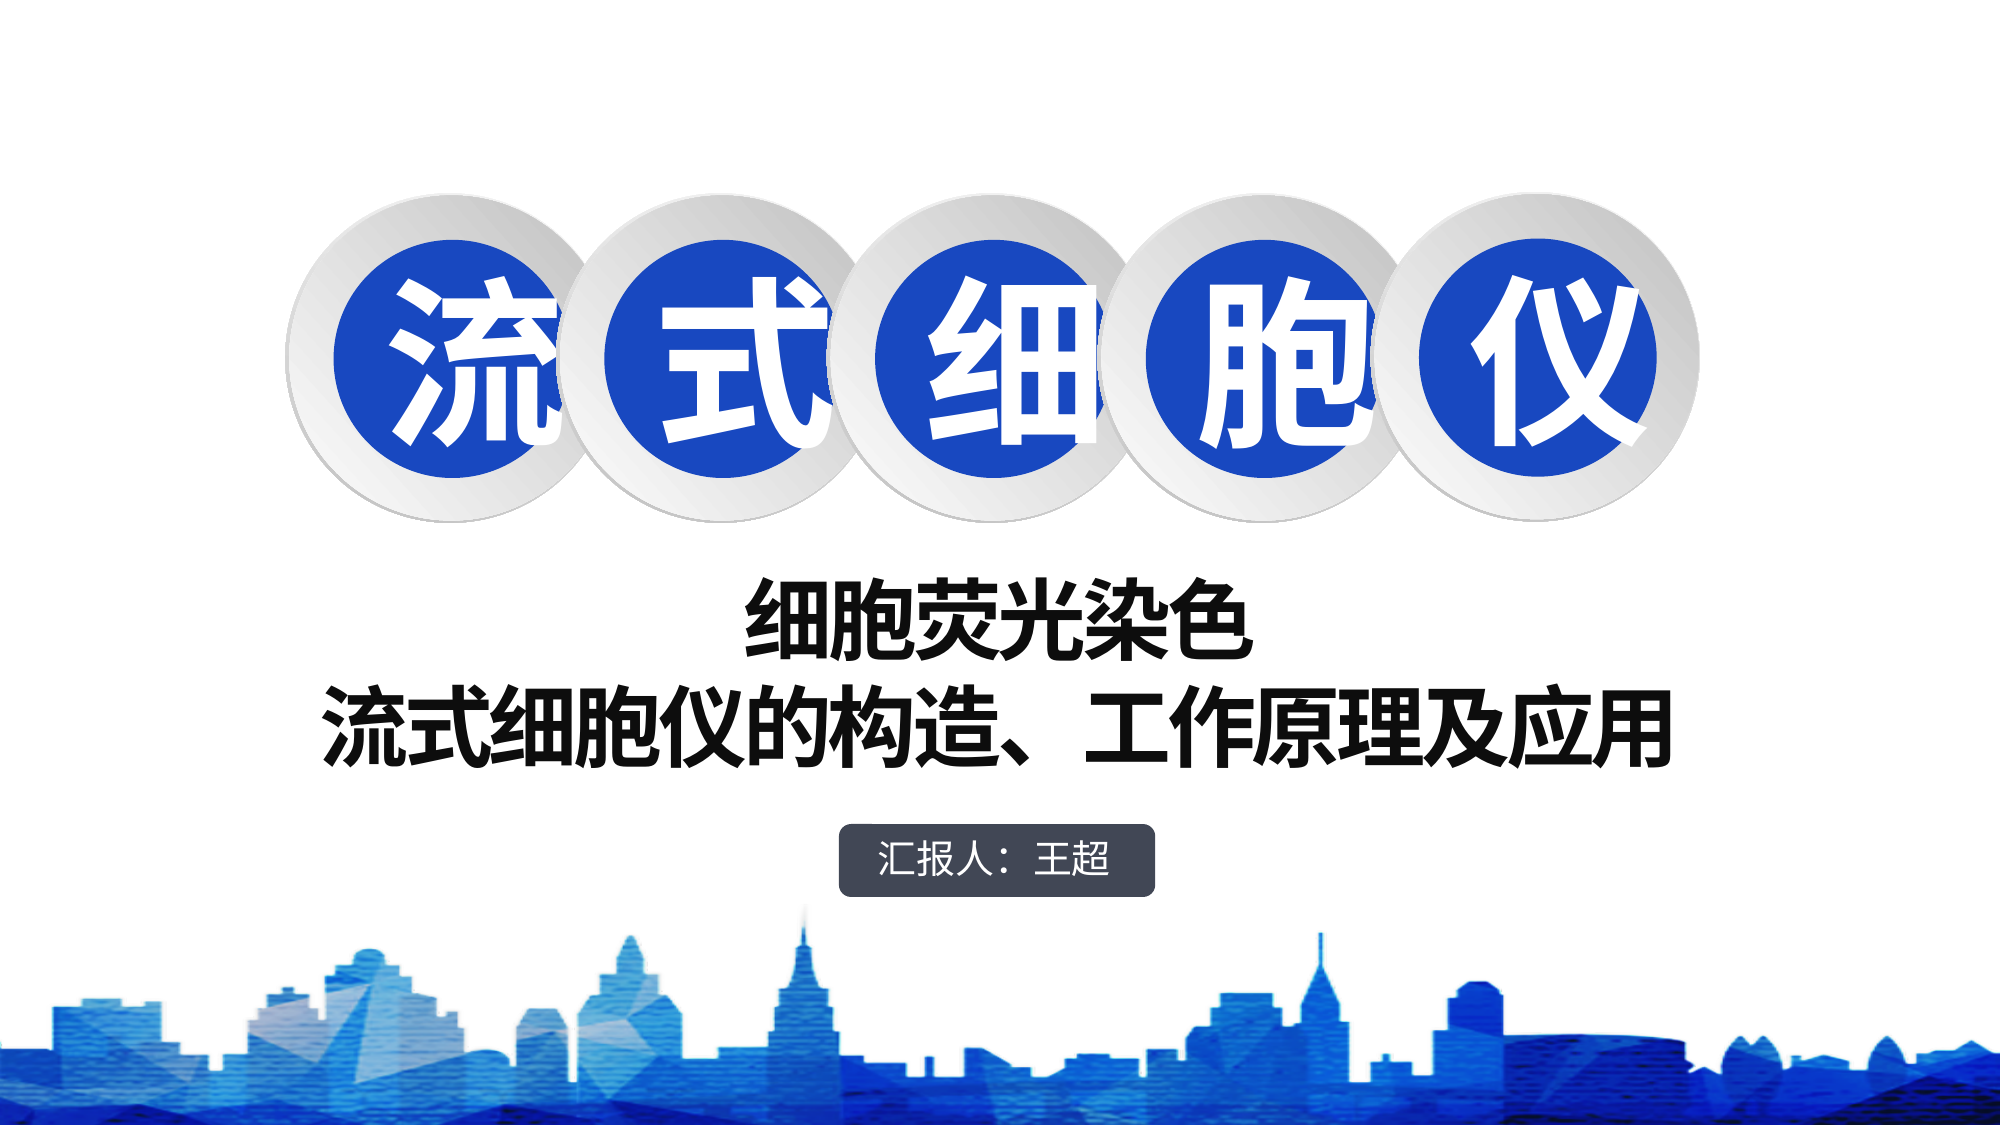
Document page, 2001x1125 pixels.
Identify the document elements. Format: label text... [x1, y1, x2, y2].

text_box 细胞荧光染色 流式细胞仪的构造、工作原理及应用 [304, 557, 1696, 786]
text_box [285, 191, 1700, 523]
text_box 汇报人：王超 [814, 826, 1174, 859]
picture [0, 859, 2000, 1125]
